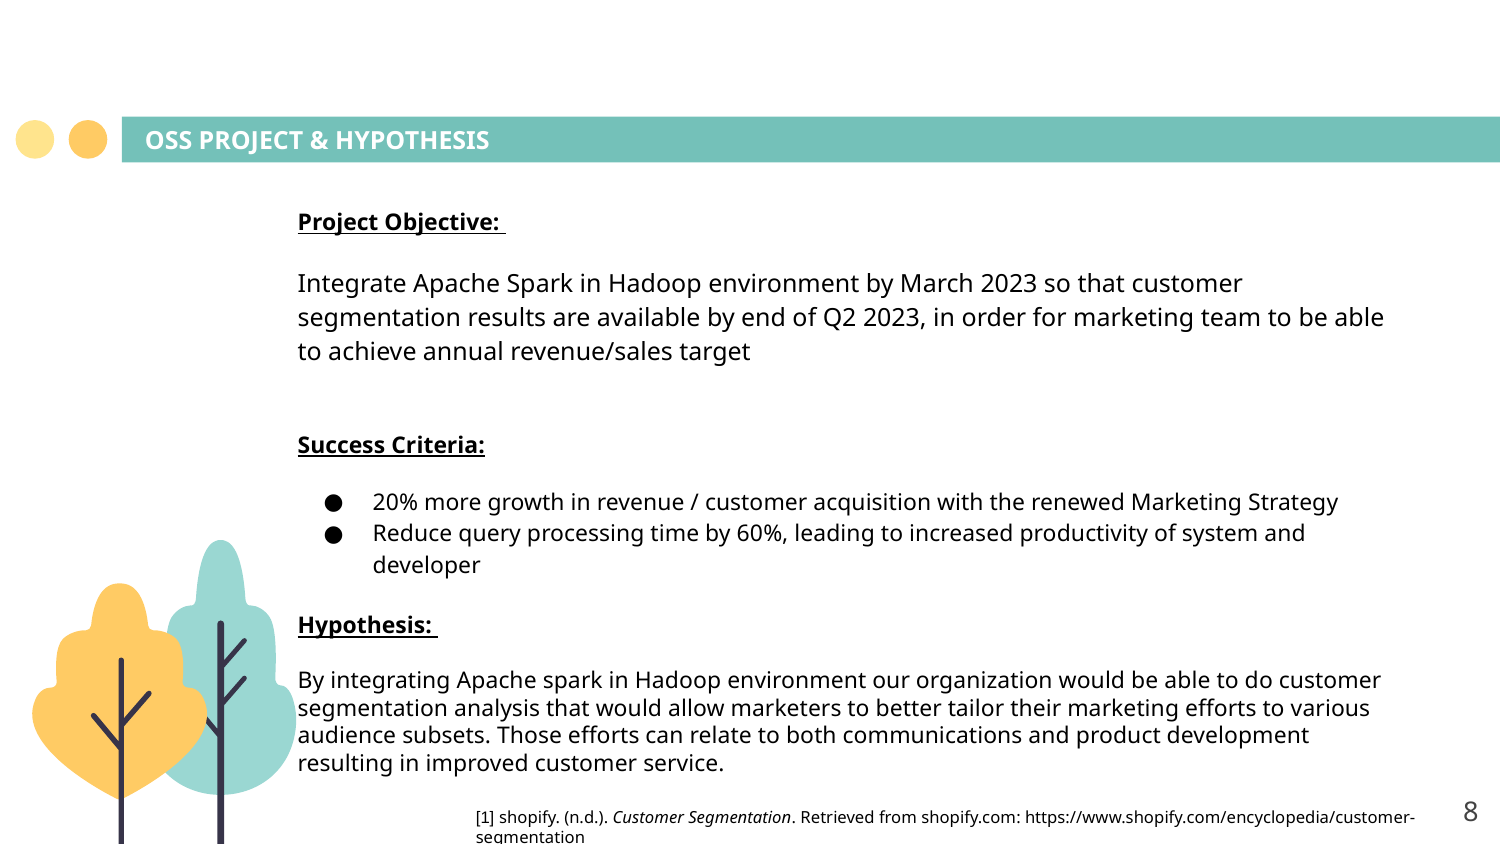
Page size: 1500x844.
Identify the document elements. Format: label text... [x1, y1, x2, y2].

text_box Project Objective: Integrate Apache Spark in Hadoop environment by March 2023 so that customer segmentation results are available by end of Q2 2023, in order for marketing team to be able to achieve annual revenue/sales target Success Criteria: 20% more growth in revenue / customer acquisition with the renewed Marketing Strategy Reduce query processing time by 60%, leading to increased productivity of system and developer Hypothesis: By integrating Apache spark in Hadoop environment our organization would be able to do customer segmentation analysis that would allow marketers to better tailor their marketing efforts to various audience subsets. Those efforts can relate to both communications and product development resulting in improved customer service. [282, 192, 1404, 703]
text_box [1] shopify. (n.d.). Customer Segmentation. Retrieved from shopify.com: https://www.shopify.com/encyclopedia/customer-segmentation [460, 792, 1403, 844]
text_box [14, 583, 226, 844]
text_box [144, 539, 297, 844]
slide_number ‹#› [1403, 779, 1494, 844]
title OSS PROJECT & HYPOTHESIS [129, 118, 952, 170]
